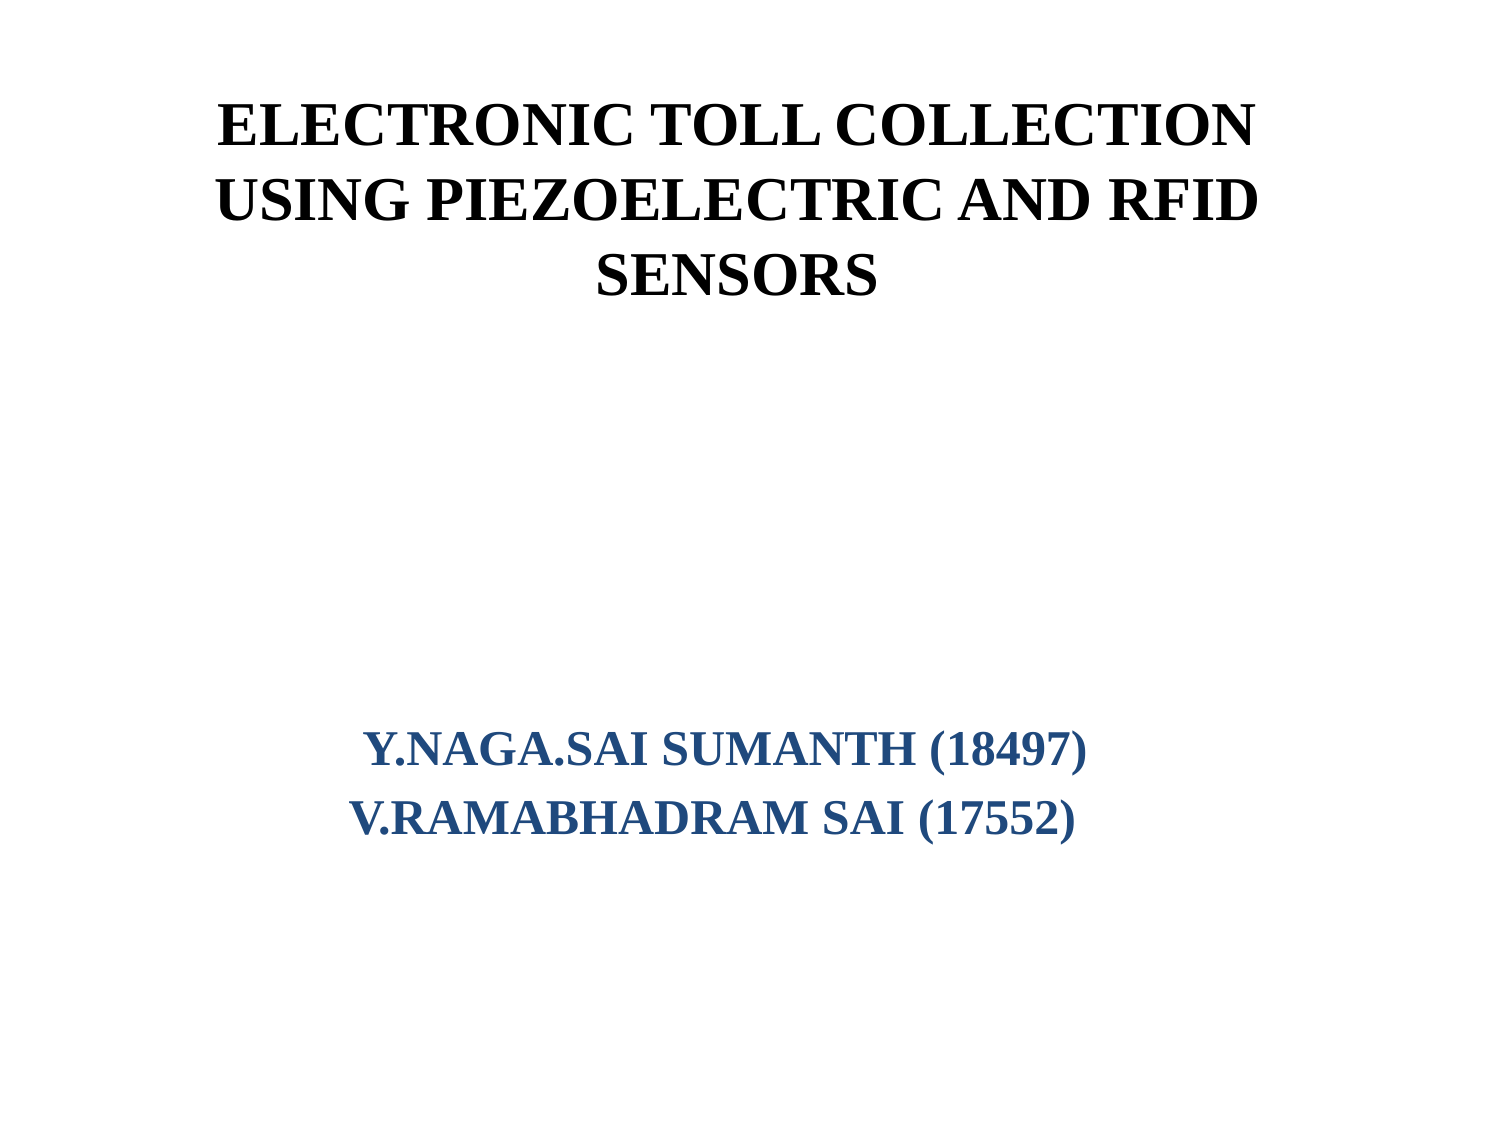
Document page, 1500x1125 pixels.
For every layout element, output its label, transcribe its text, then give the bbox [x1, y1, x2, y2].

title ELECTRONIC TOLL COLLECTION USING PIEZOELECTRIC AND RFID SENSORS [99, 75, 1375, 317]
subtitle Y.NAGA.SAI SUMANTH (18497) V.RAMABHADRAM SAI (17552) [200, 637, 1250, 925]
